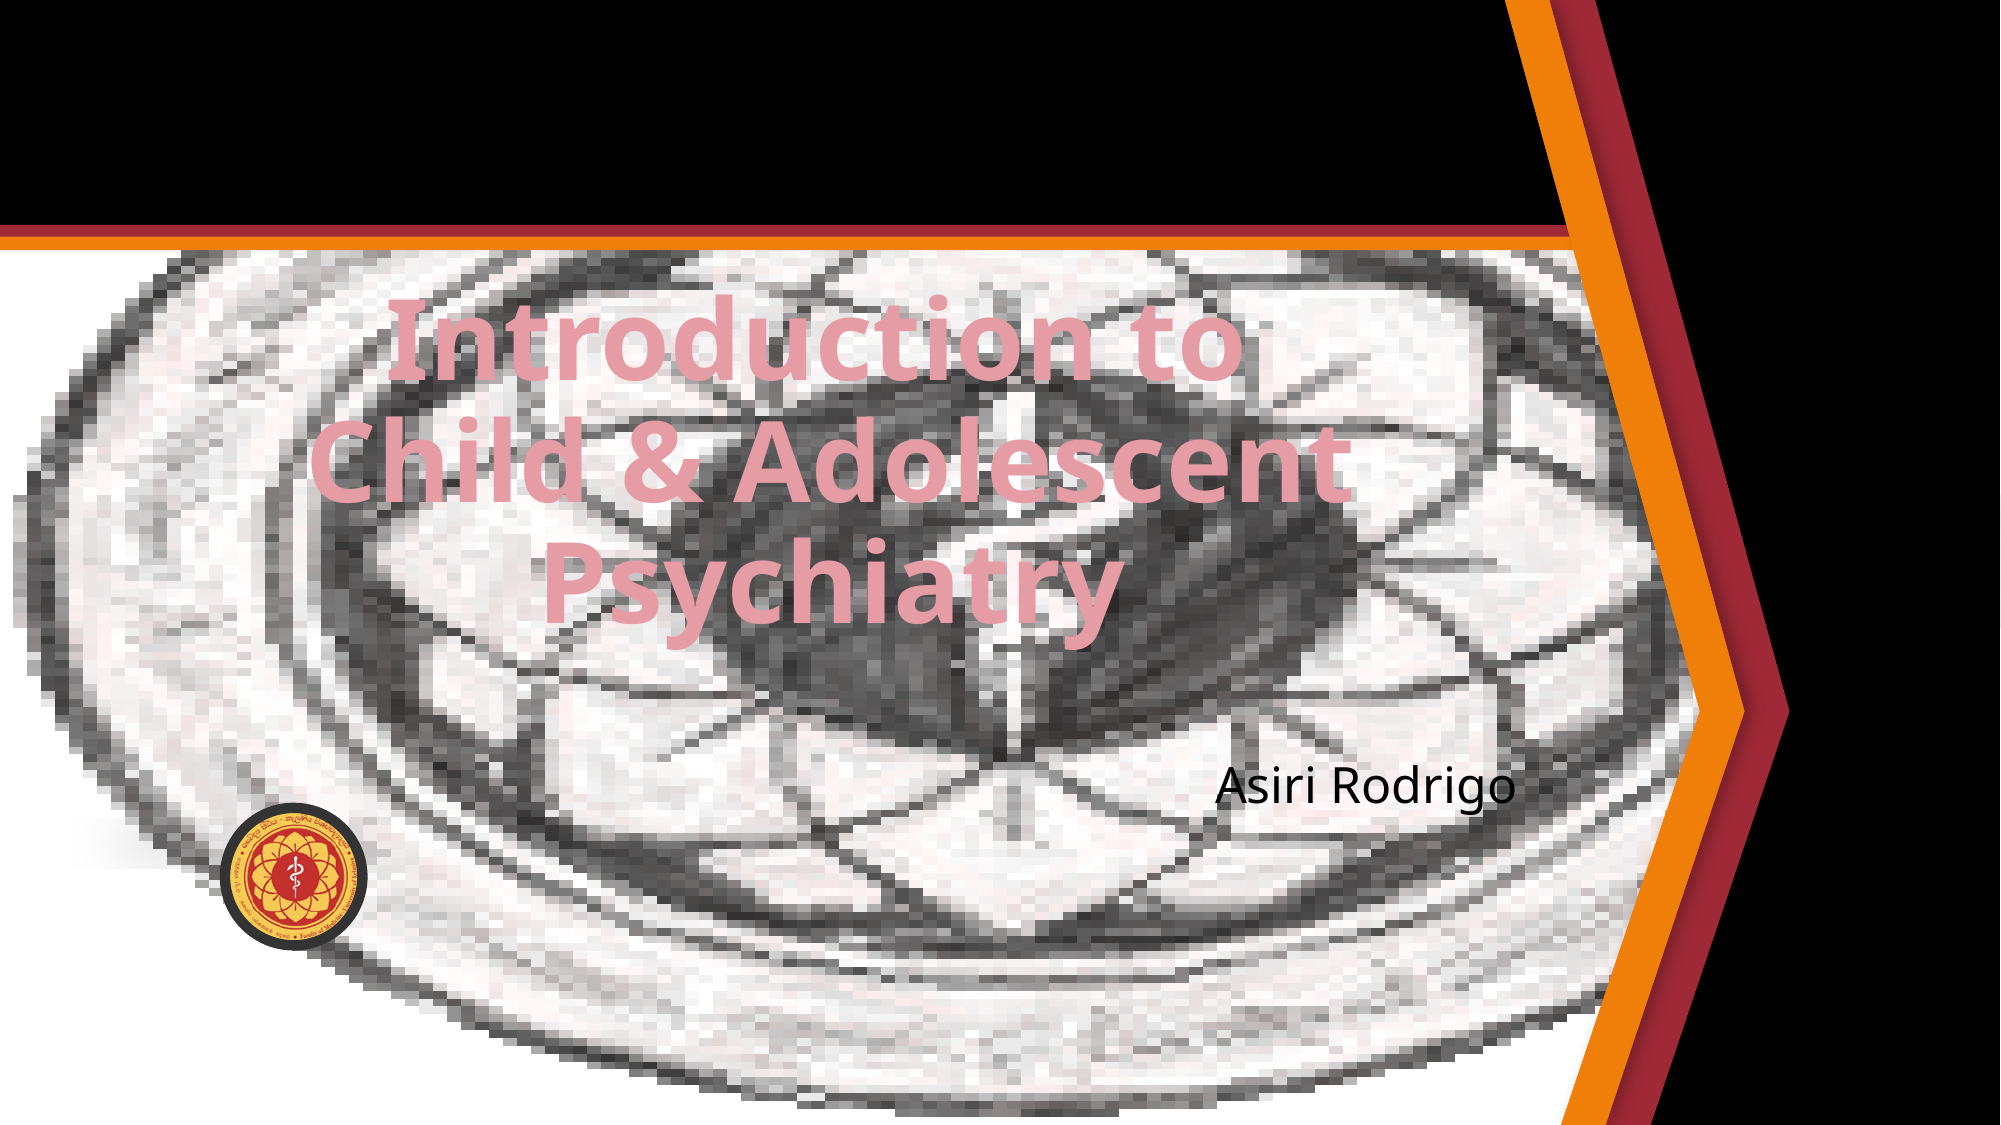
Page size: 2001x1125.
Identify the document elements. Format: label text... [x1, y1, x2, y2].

list Asiri Rodrigo [212, 752, 1533, 919]
picture [0, 251, 1699, 1125]
text_box [362, 714, 1730, 927]
title Introduction to Child & Adolescent Psychiatry [12, 399, 1650, 656]
